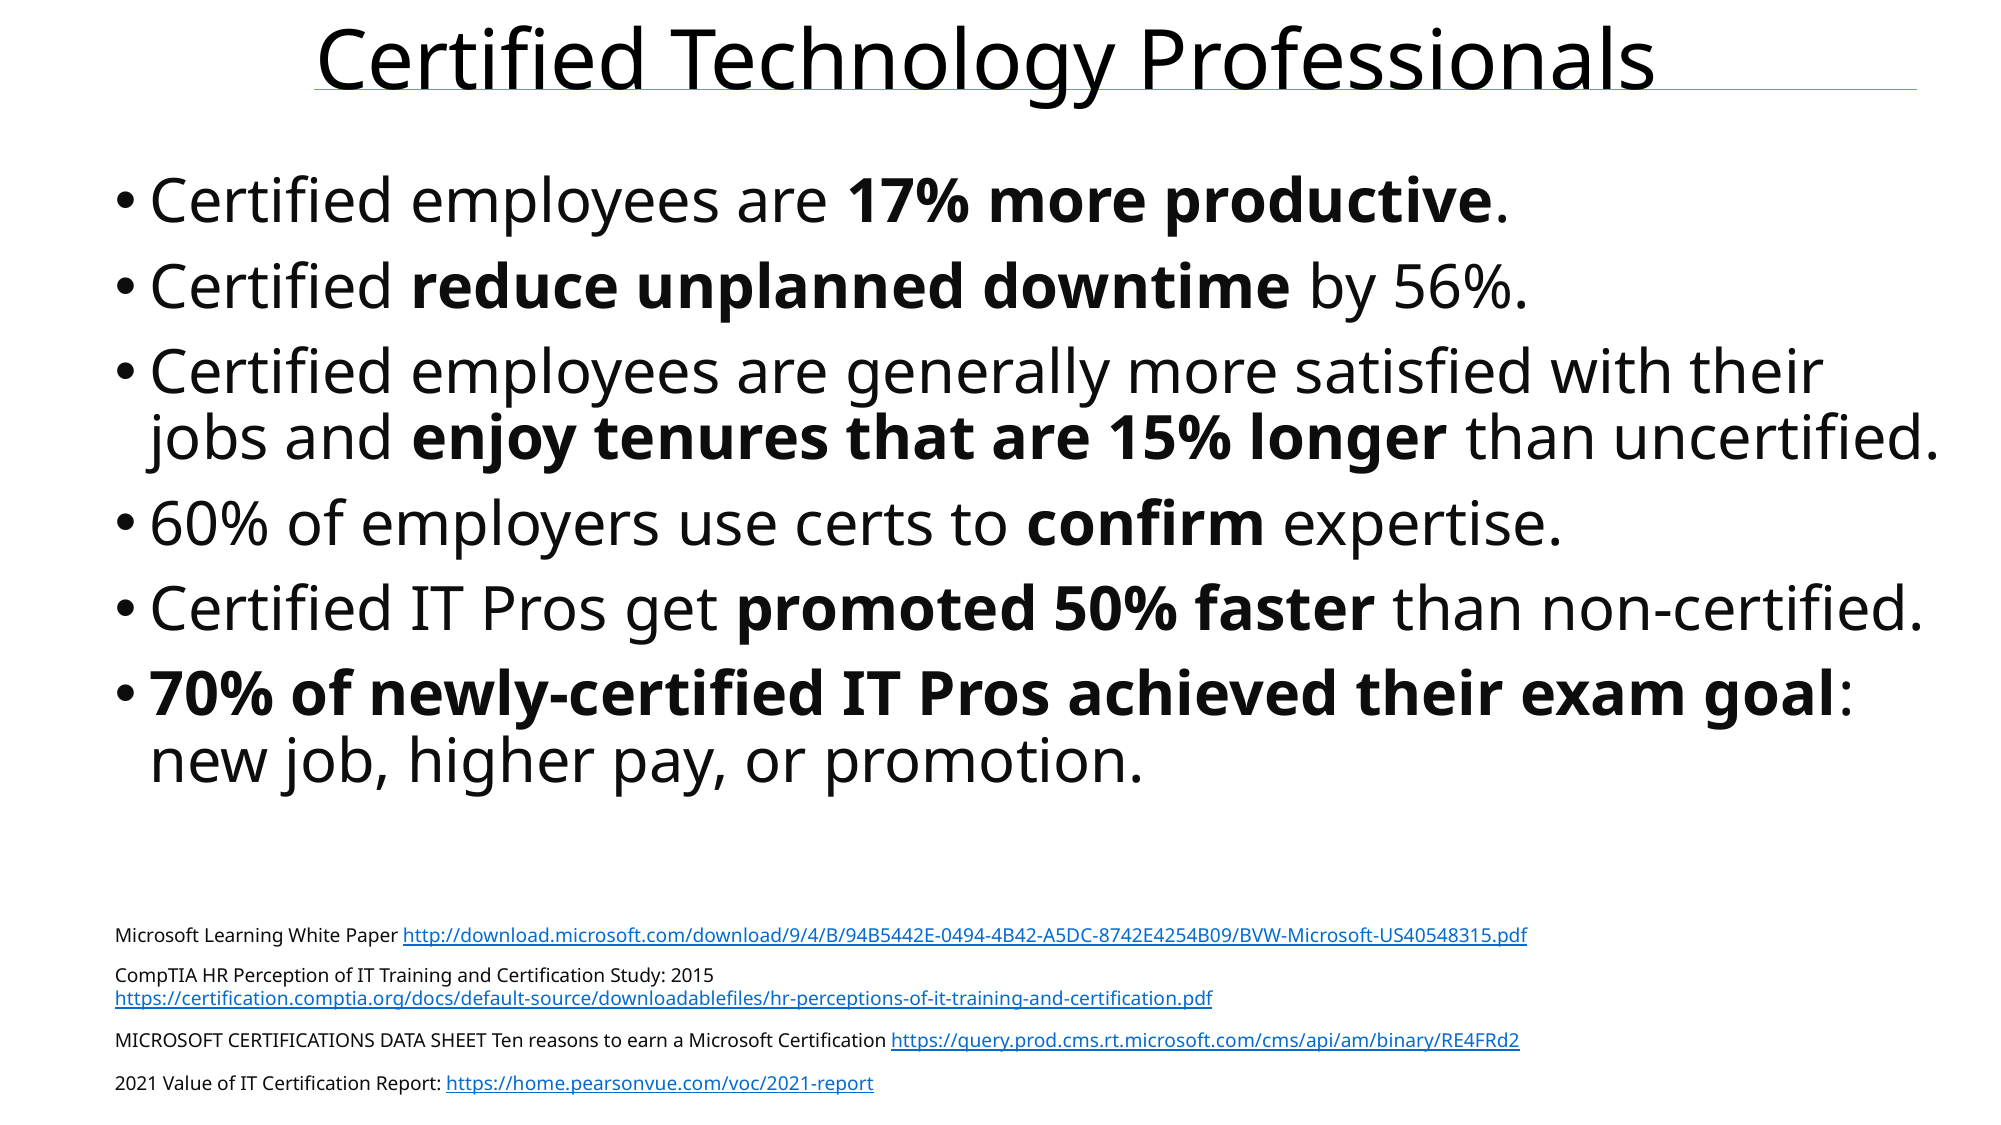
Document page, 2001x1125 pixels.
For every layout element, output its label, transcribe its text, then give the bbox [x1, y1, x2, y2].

list Certified employees are 17% more productive. Certified reduce unplanned downtime by 56%. Certified employees are generally more satisfied with their jobs and enjoy tenures that are 15% longer than uncertified. 60% of employers use certs to confirm expertise. Certified IT Pros get promoted 50% faster than non-certified. 70% of newly-certified IT Pros achieved their exam goal: new job, higher pay, or promotion. Microsoft Learning White Paper http://download.microsoft.com/download/9/4/B/94B5442E-0494-4B42-A5DC-8742E4254B09/BVW-Microsoft-US40548315.pdf CompTIA HR Perception of IT Training and Certification Study: 2015 https://certification.comptia.org/docs/default-source/downloadablefiles/hr-perceptions-of-it-training-and-certification.pdf MICROSOFT CERTIFICATIONS DATA SHEET Ten reasons to earn a Microsoft Certification https://query.prod.cms.rt.microsoft.com/cms/api/am/binary/RE4FRd2 2021 Value of IT Certification Report: https://home.pearsonvue.com/voc/2021-report [99, 162, 1959, 1125]
title Certified Technology Professionals [300, 0, 1917, 125]
